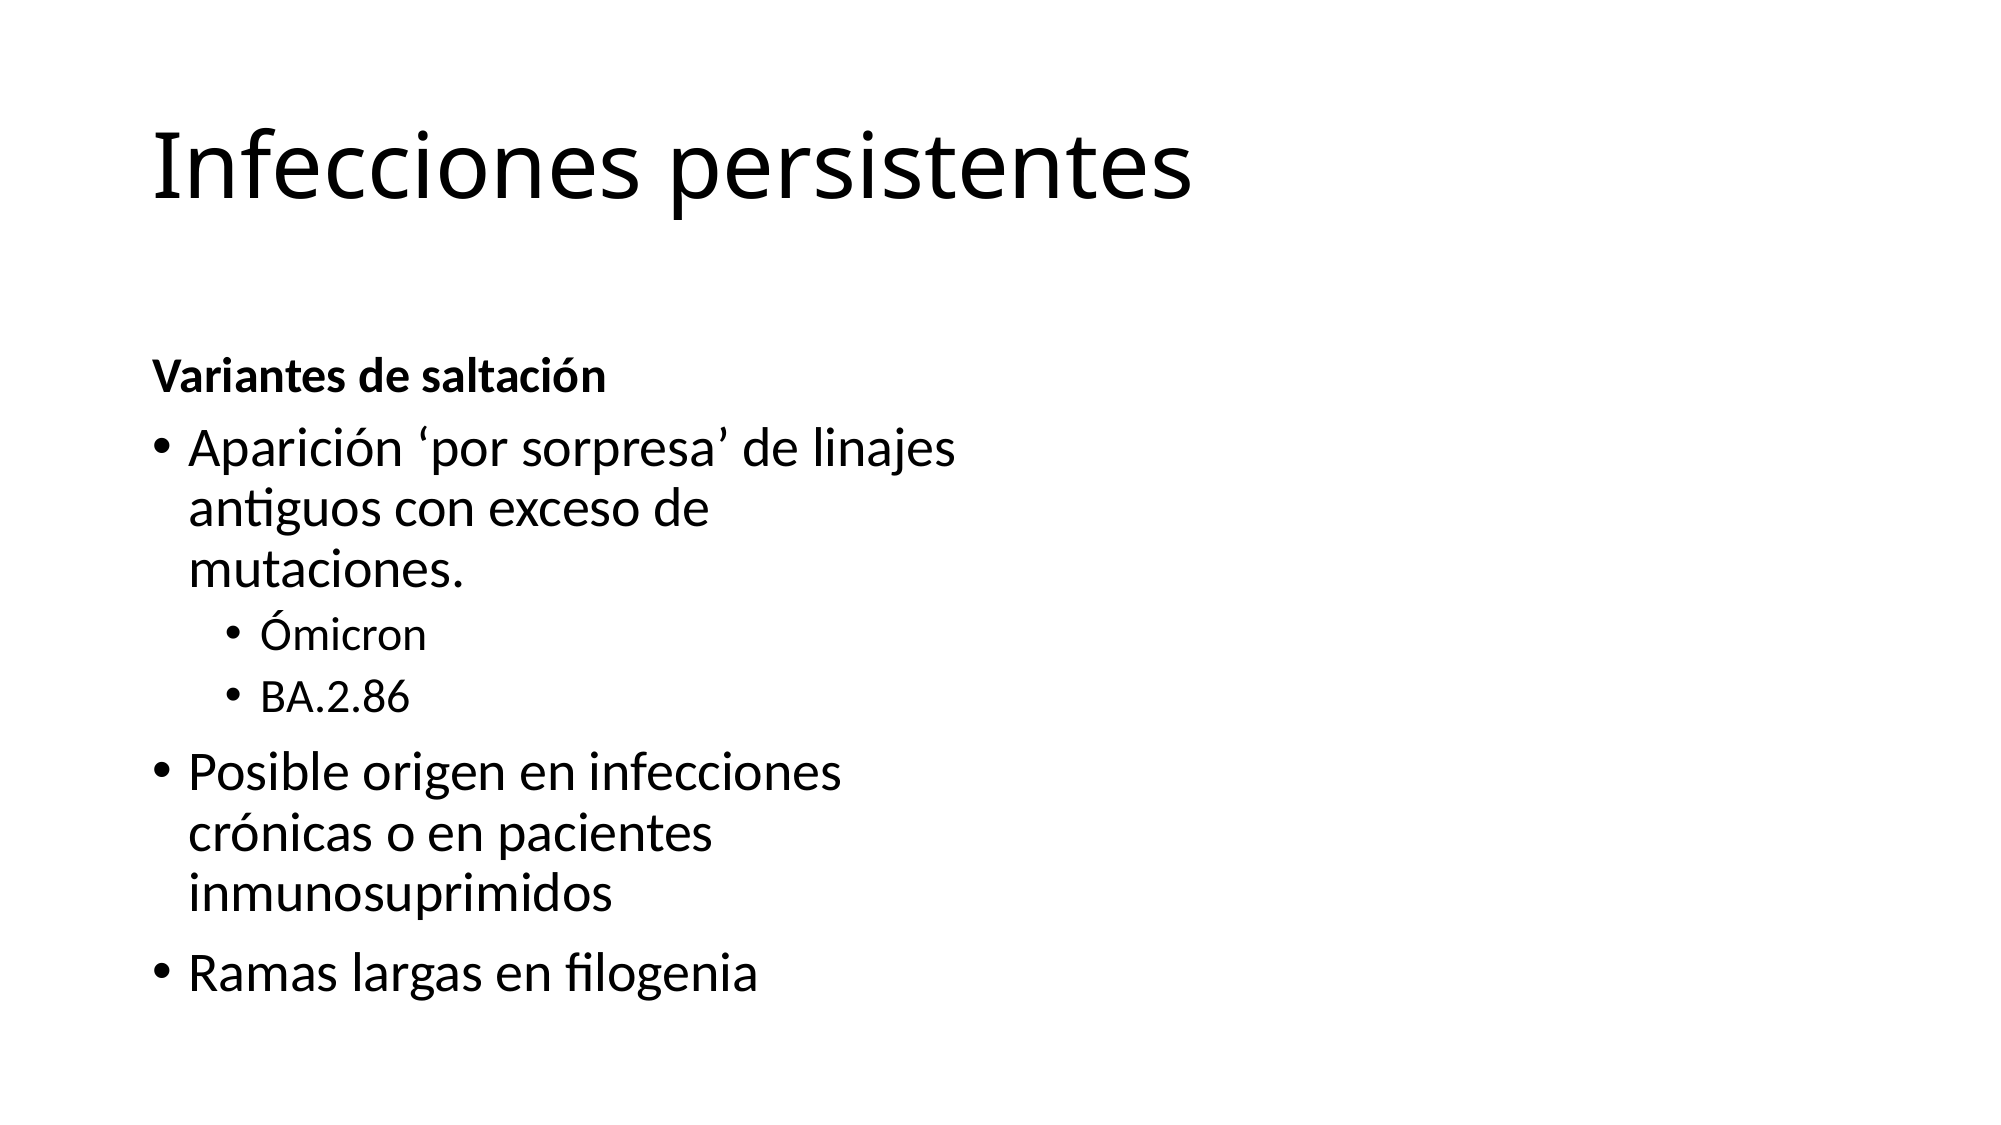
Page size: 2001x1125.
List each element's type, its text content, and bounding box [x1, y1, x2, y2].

list Variantes de saltación [137, 275, 984, 410]
list Aparición ‘por sorpresa’ de linajes antiguos con exceso de mutaciones. Ómicron BA.2.86 Posible origen en infecciones crónicas o en pacientes inmunosuprimidos Ramas largas en filogenia [137, 410, 984, 1016]
title Infecciones persistentes [137, 59, 1863, 278]
